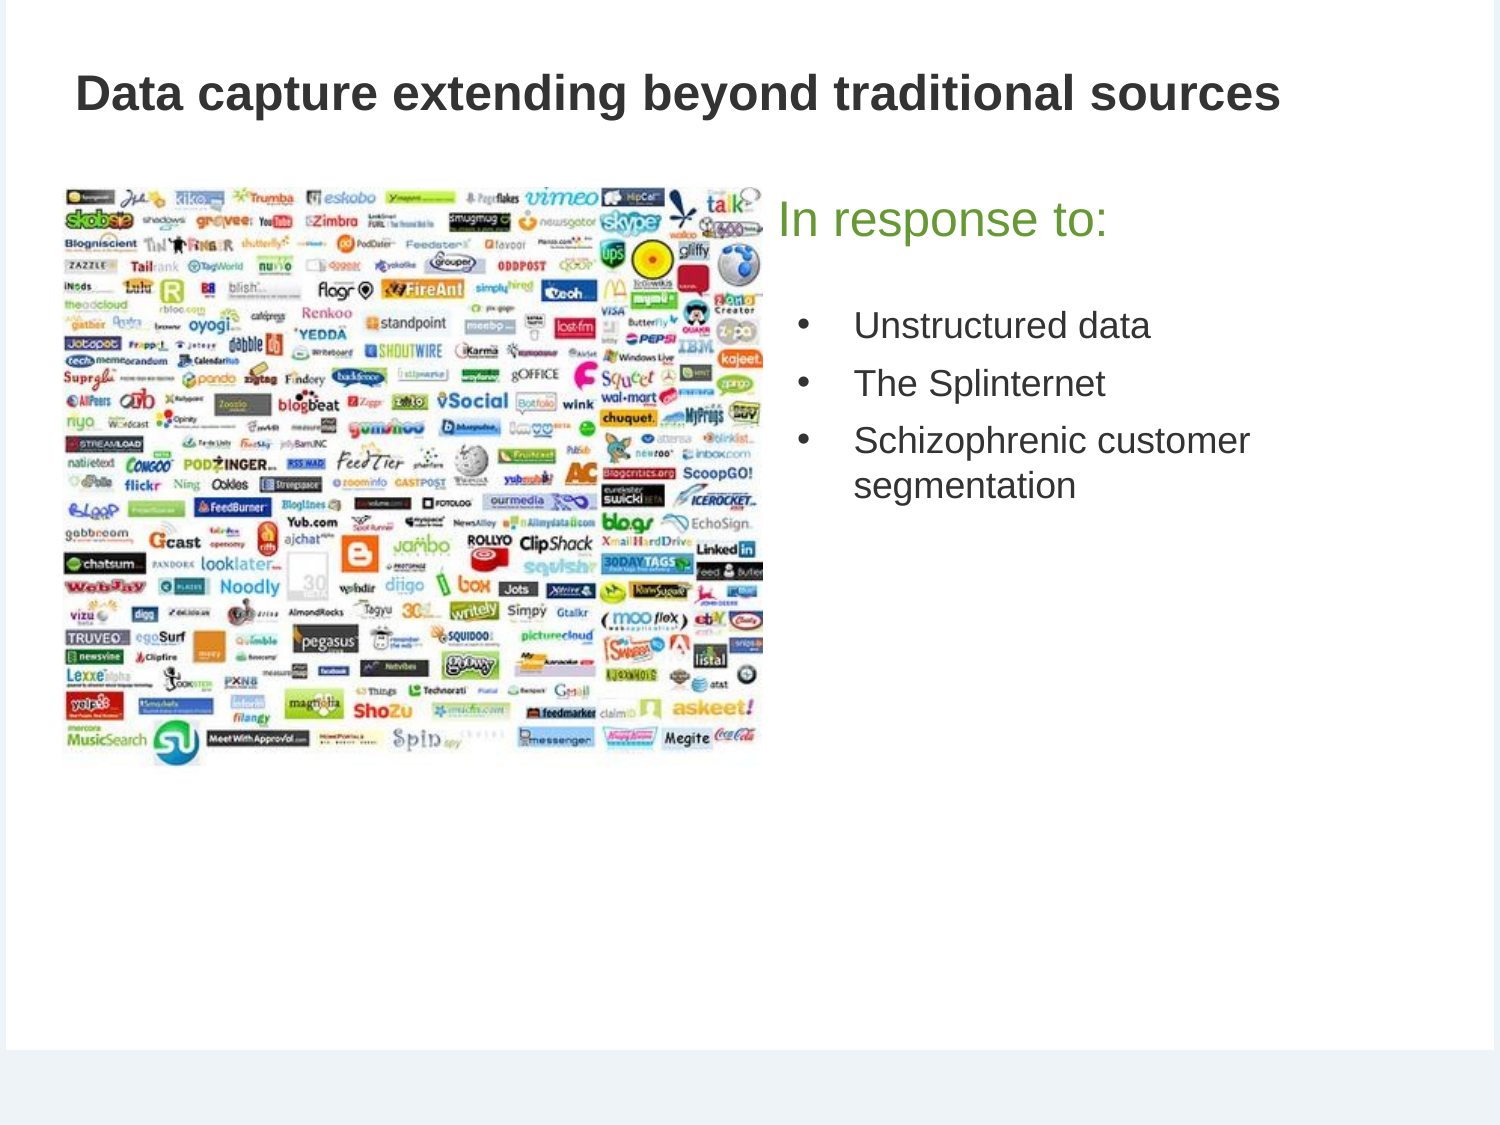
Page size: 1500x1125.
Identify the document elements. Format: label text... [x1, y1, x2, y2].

text_box In response to: Unstructured data The Splinternet Schizophrenic customer segmentation [775, 186, 1256, 509]
text_box [62, 187, 763, 775]
title Data capture extending beyond traditional sources [72, 60, 1428, 176]
